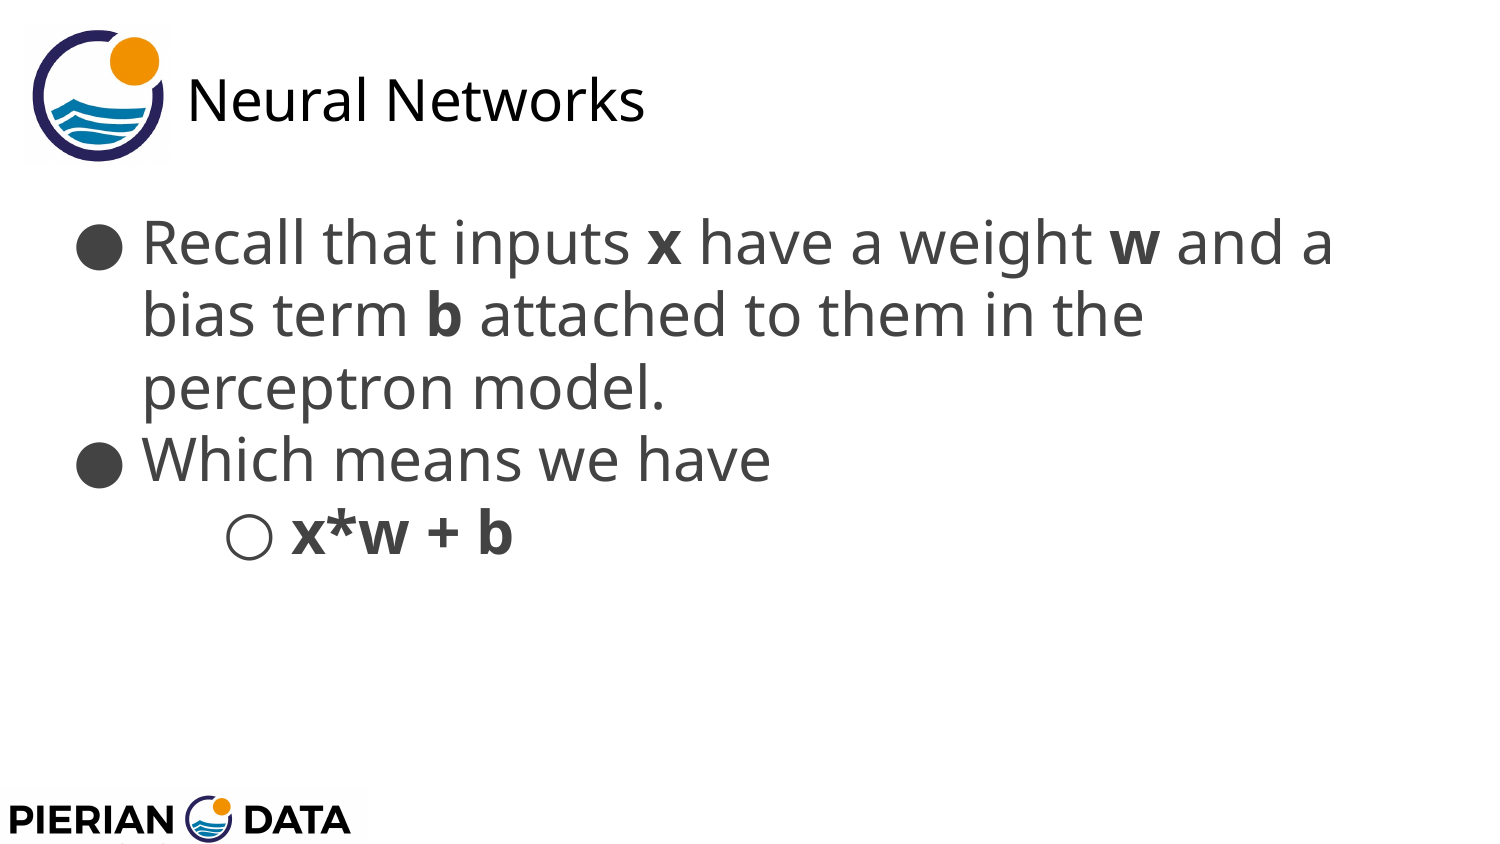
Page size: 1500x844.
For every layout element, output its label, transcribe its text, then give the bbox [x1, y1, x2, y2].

picture [0, 787, 368, 844]
list Recall that inputs x have a weight w and a bias term b attached to them in the perceptron model. Which means we have x*w + b [51, 189, 1476, 750]
title Neural Networks [176, 48, 1449, 143]
picture [24, 24, 172, 167]
